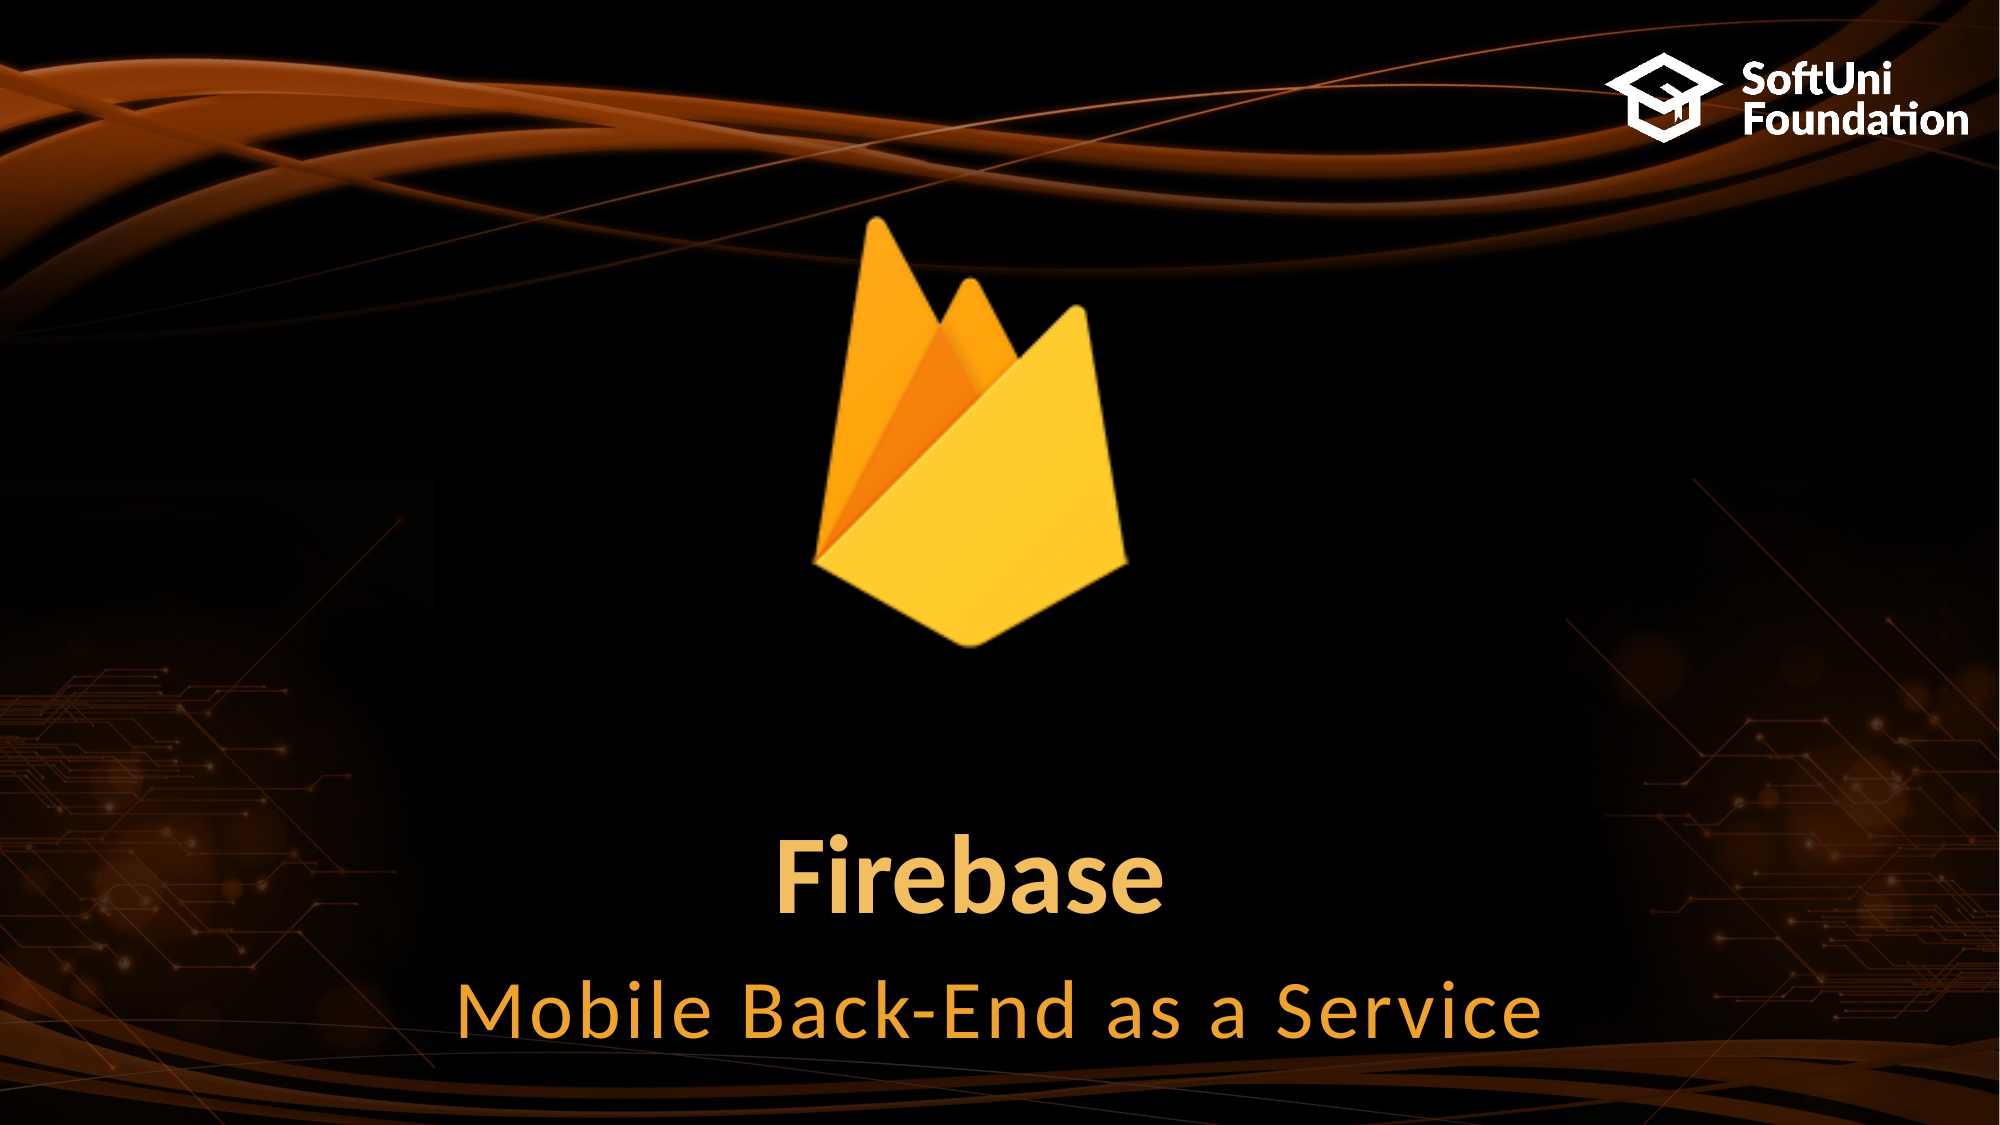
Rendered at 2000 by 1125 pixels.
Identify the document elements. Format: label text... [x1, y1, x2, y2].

picture [0, 0, 2000, 1125]
title Firebase [237, 809, 1704, 944]
list Mobile Back-End as a Service [149, 944, 1850, 1062]
